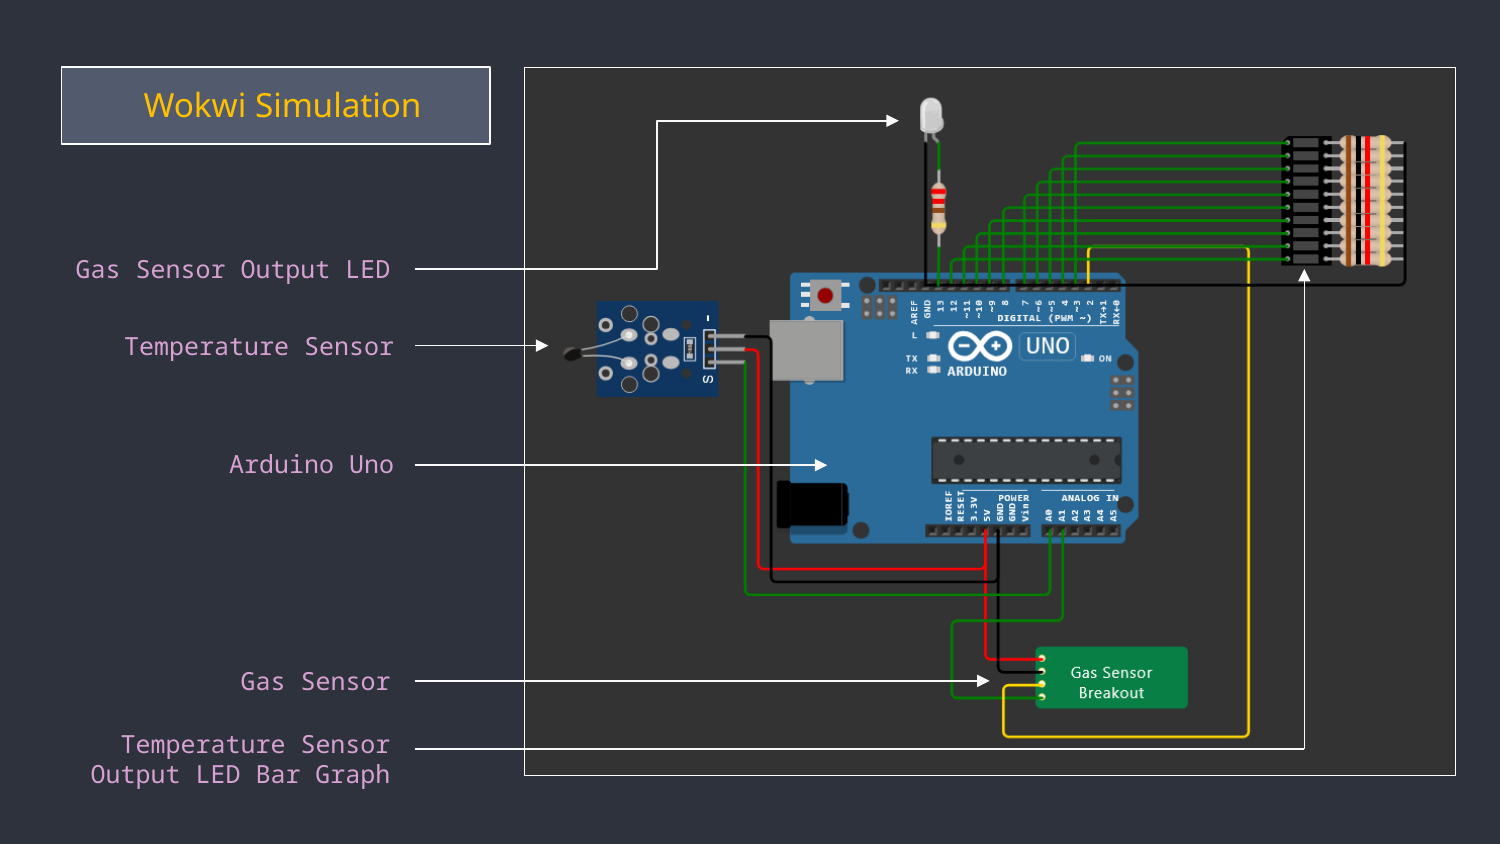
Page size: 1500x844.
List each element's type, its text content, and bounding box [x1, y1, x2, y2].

text_box Temperature Sensor Output LED Bar Graph [58, 721, 406, 797]
picture [524, 66, 1455, 776]
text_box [414, 120, 900, 270]
text_box Gas Sensor [58, 658, 406, 703]
text_box Temperature Sensor [37, 322, 409, 368]
subtitle Wokwi Simulation [81, 88, 460, 120]
text_box Arduino Uno [61, 441, 409, 487]
text_box Gas Sensor Output LED [58, 246, 406, 291]
text_box [61, 67, 491, 144]
